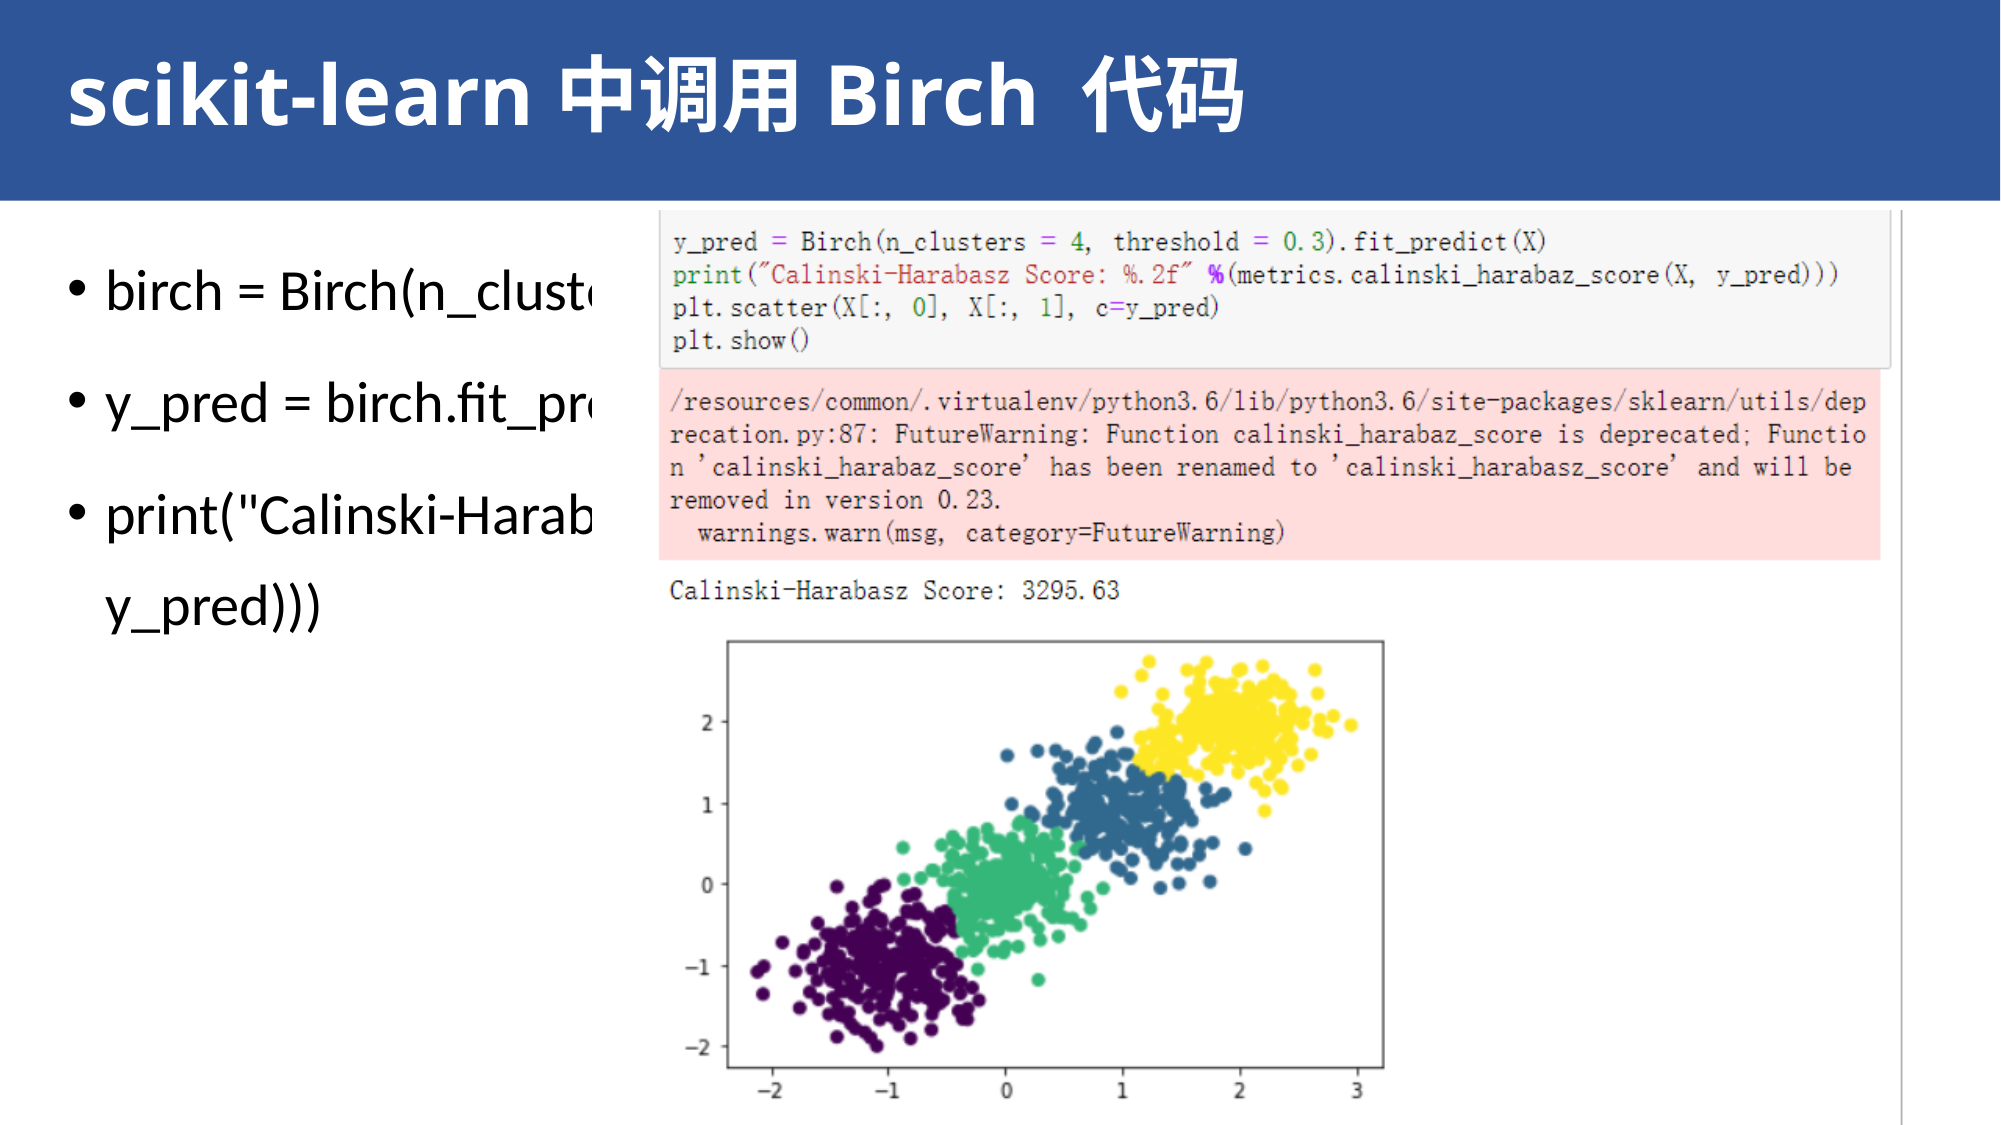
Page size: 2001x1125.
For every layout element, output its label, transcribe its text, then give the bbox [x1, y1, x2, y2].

title scikit-learn中调用Birch 代码 [52, 23, 1753, 174]
picture [592, 210, 1923, 1125]
list birch = Birch(n_clusters = None) y_pred = birch.fit_predict(X) print("Calinski-Harabasz Score: %.2f" %(metrics.calinski_harabaz_score(X, y_pred))) [52, 223, 592, 1010]
